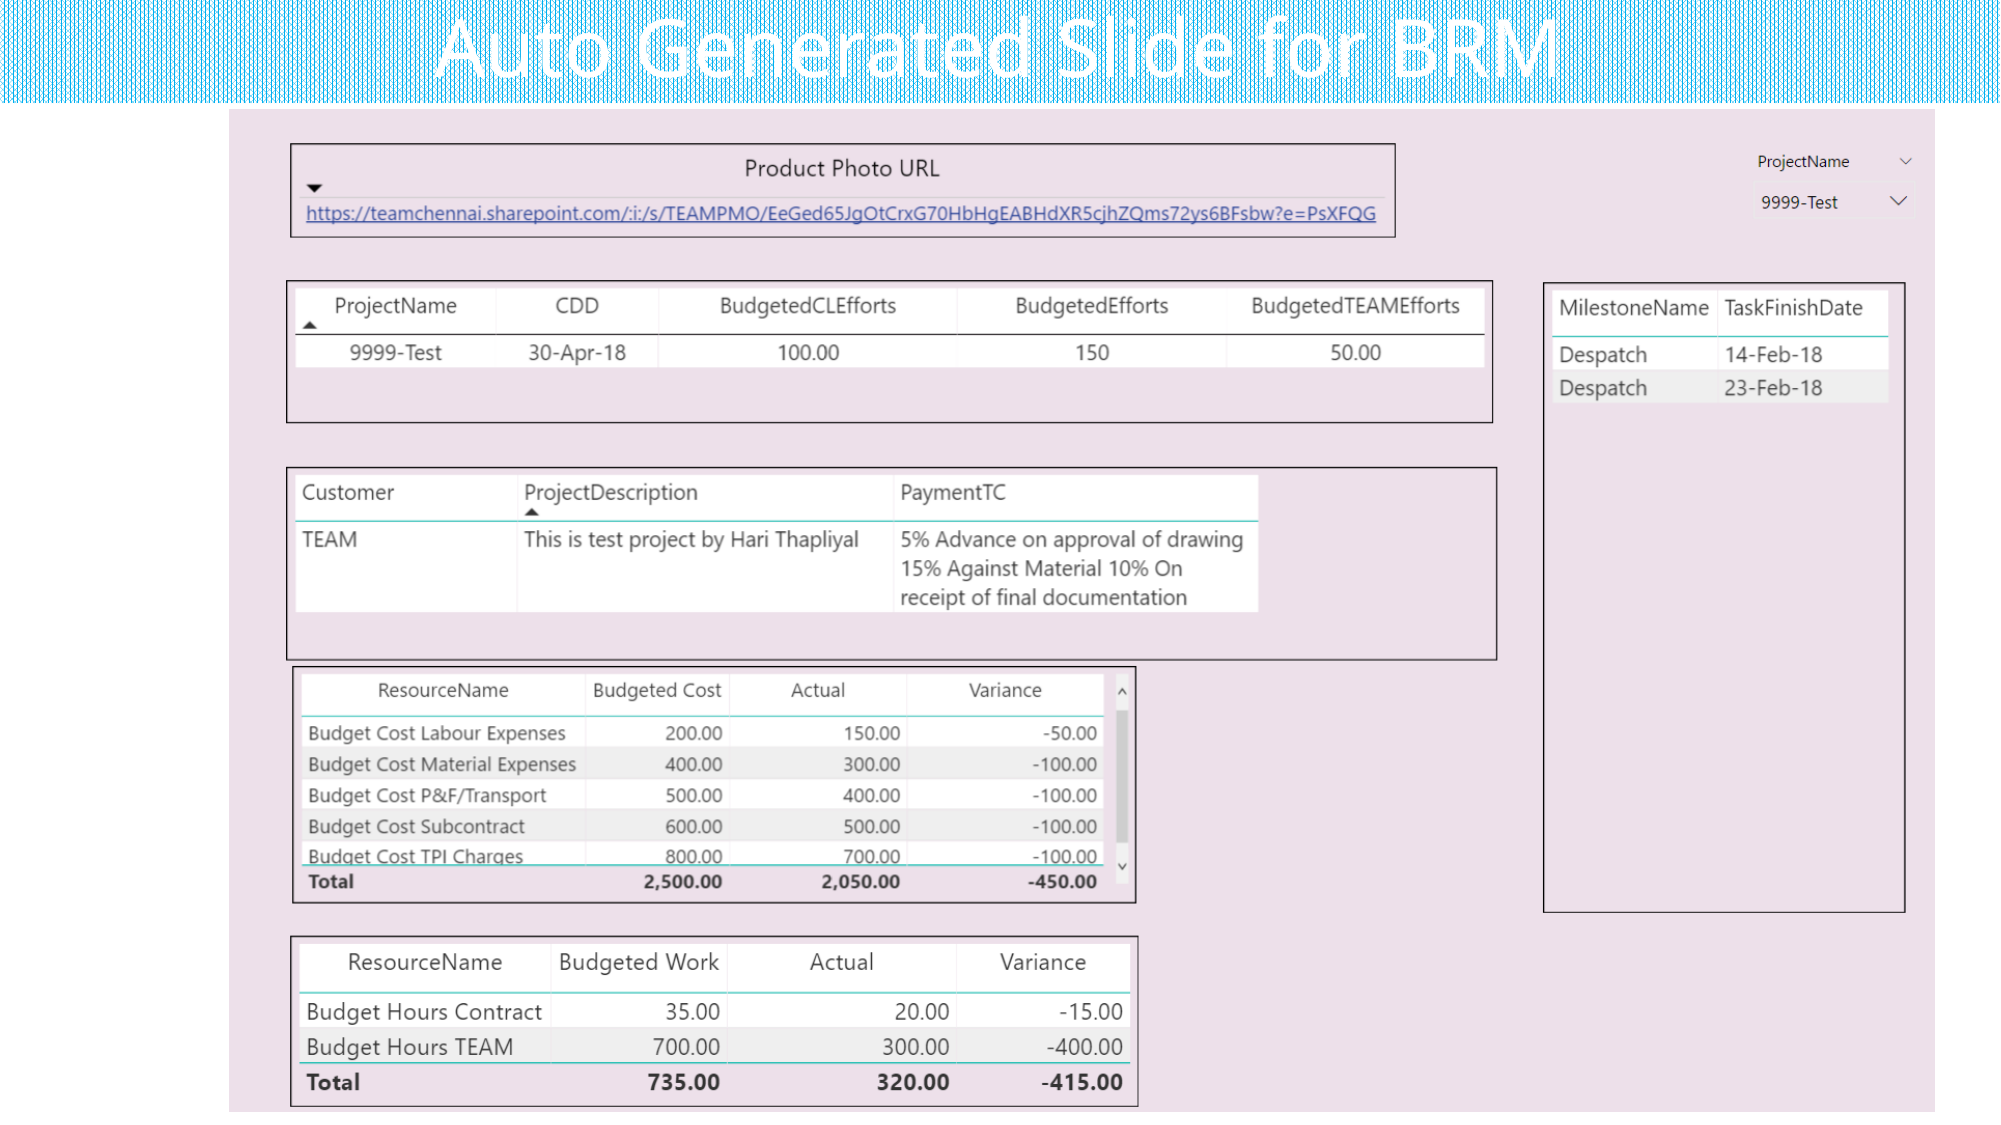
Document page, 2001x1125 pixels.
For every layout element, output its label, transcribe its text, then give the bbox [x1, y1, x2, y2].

title Auto Generated Slide for BRM [0, 0, 2000, 104]
picture [229, 109, 1935, 1112]
